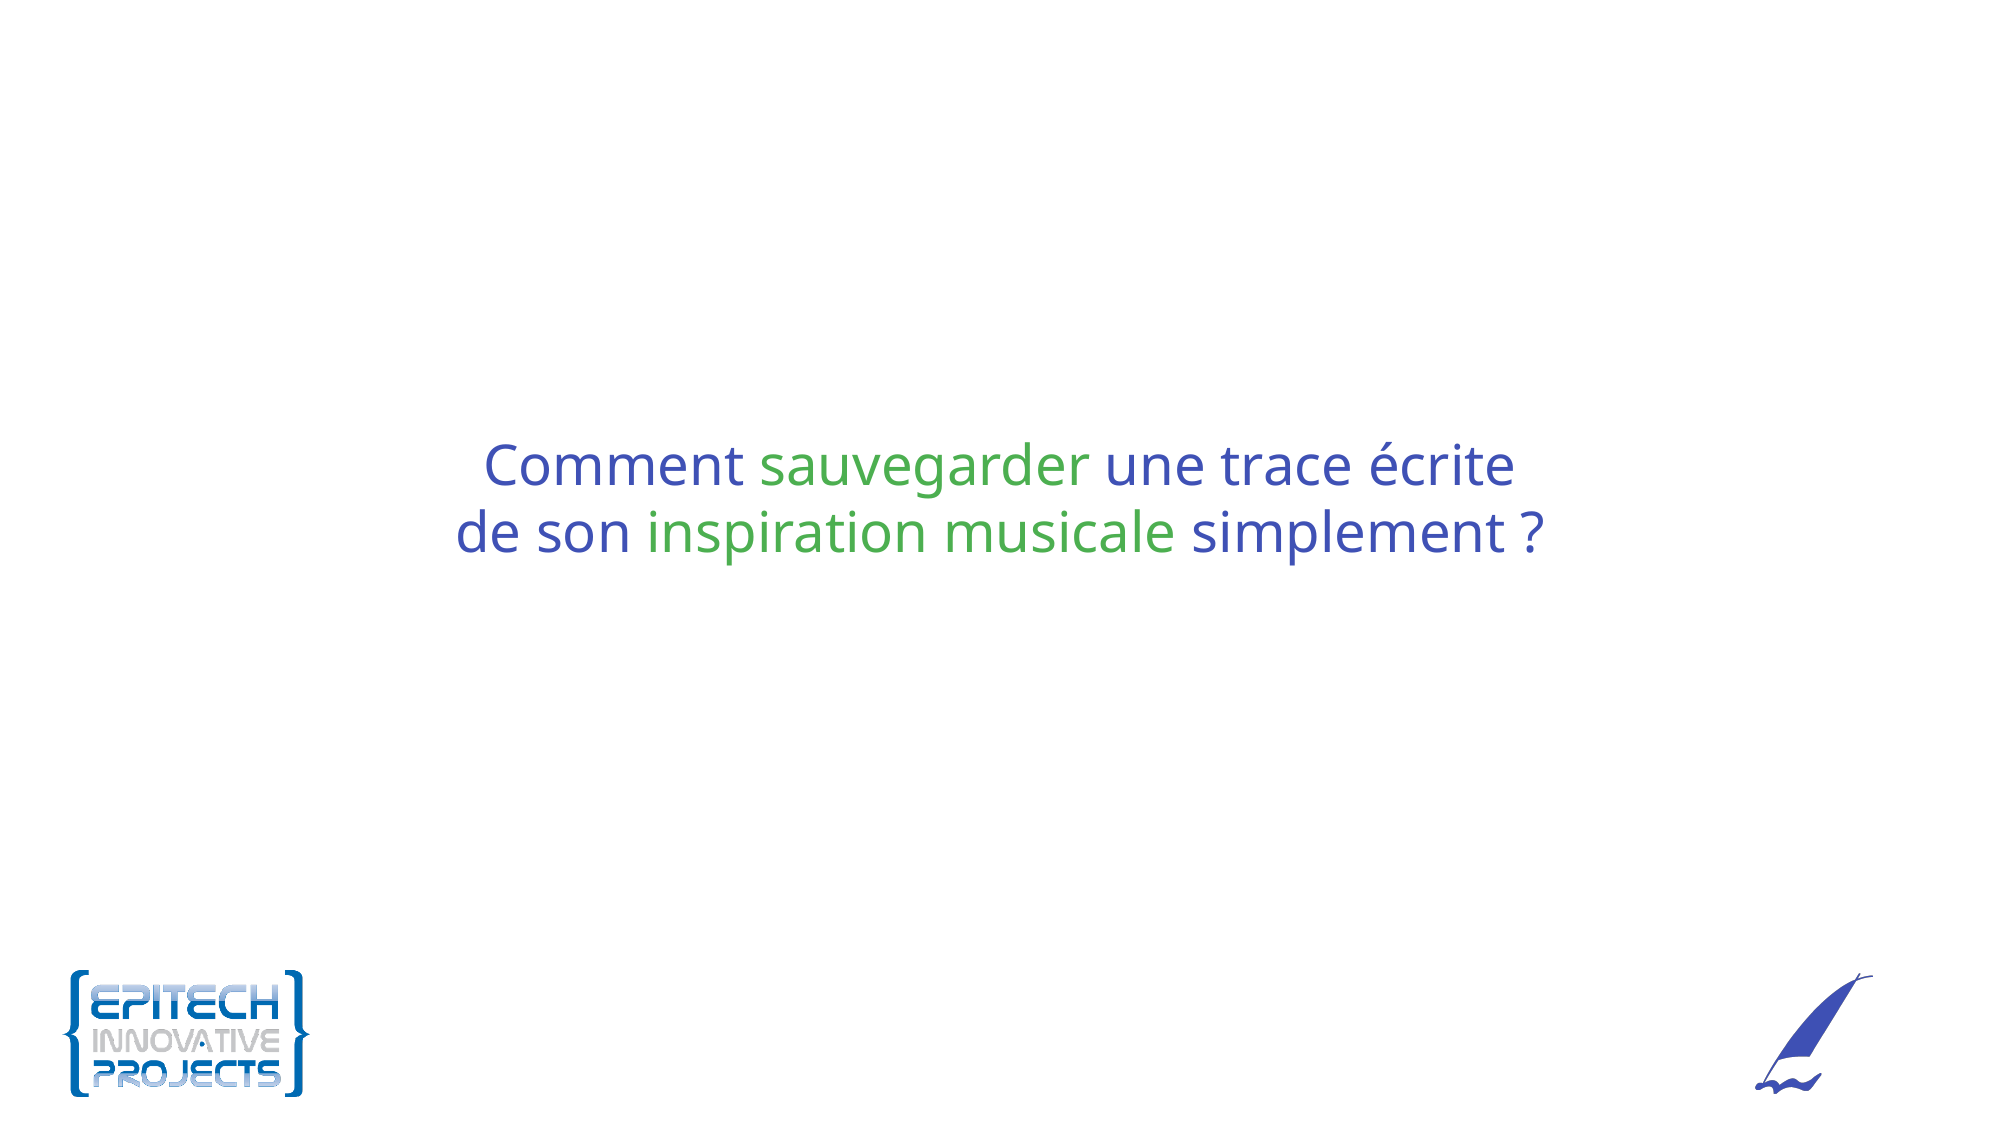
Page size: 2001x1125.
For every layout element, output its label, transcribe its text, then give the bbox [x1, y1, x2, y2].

picture [62, 970, 310, 1097]
picture [1749, 970, 1876, 1098]
text_box Comment sauvegarder une trace écrite de son inspiration musicale simplement ? [0, 421, 2000, 572]
